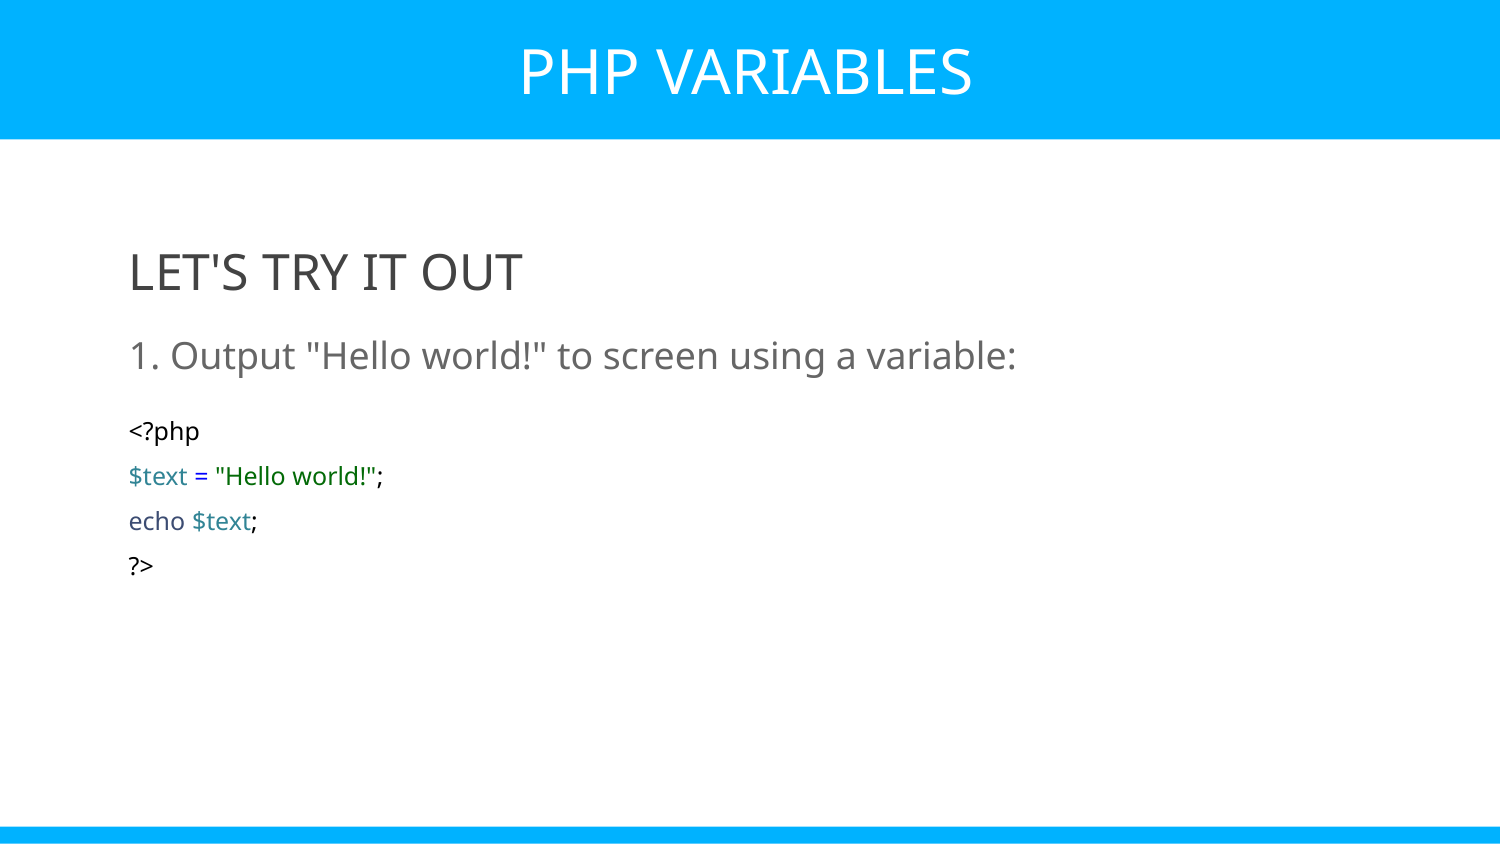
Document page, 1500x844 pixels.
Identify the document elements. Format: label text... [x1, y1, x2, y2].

text_box <?php $text = "Hello world!"; echo $text; ?> [113, 385, 613, 583]
text_box [0, 0, 1500, 140]
text_box PHP VARIABLES [26, 17, 1466, 117]
text_box [0, 826, 1500, 844]
text_box 1. Output "Hello world!" to screen using a variable: [113, 362, 1405, 504]
text_box LET'S TRY IT OUT [113, 194, 1405, 362]
